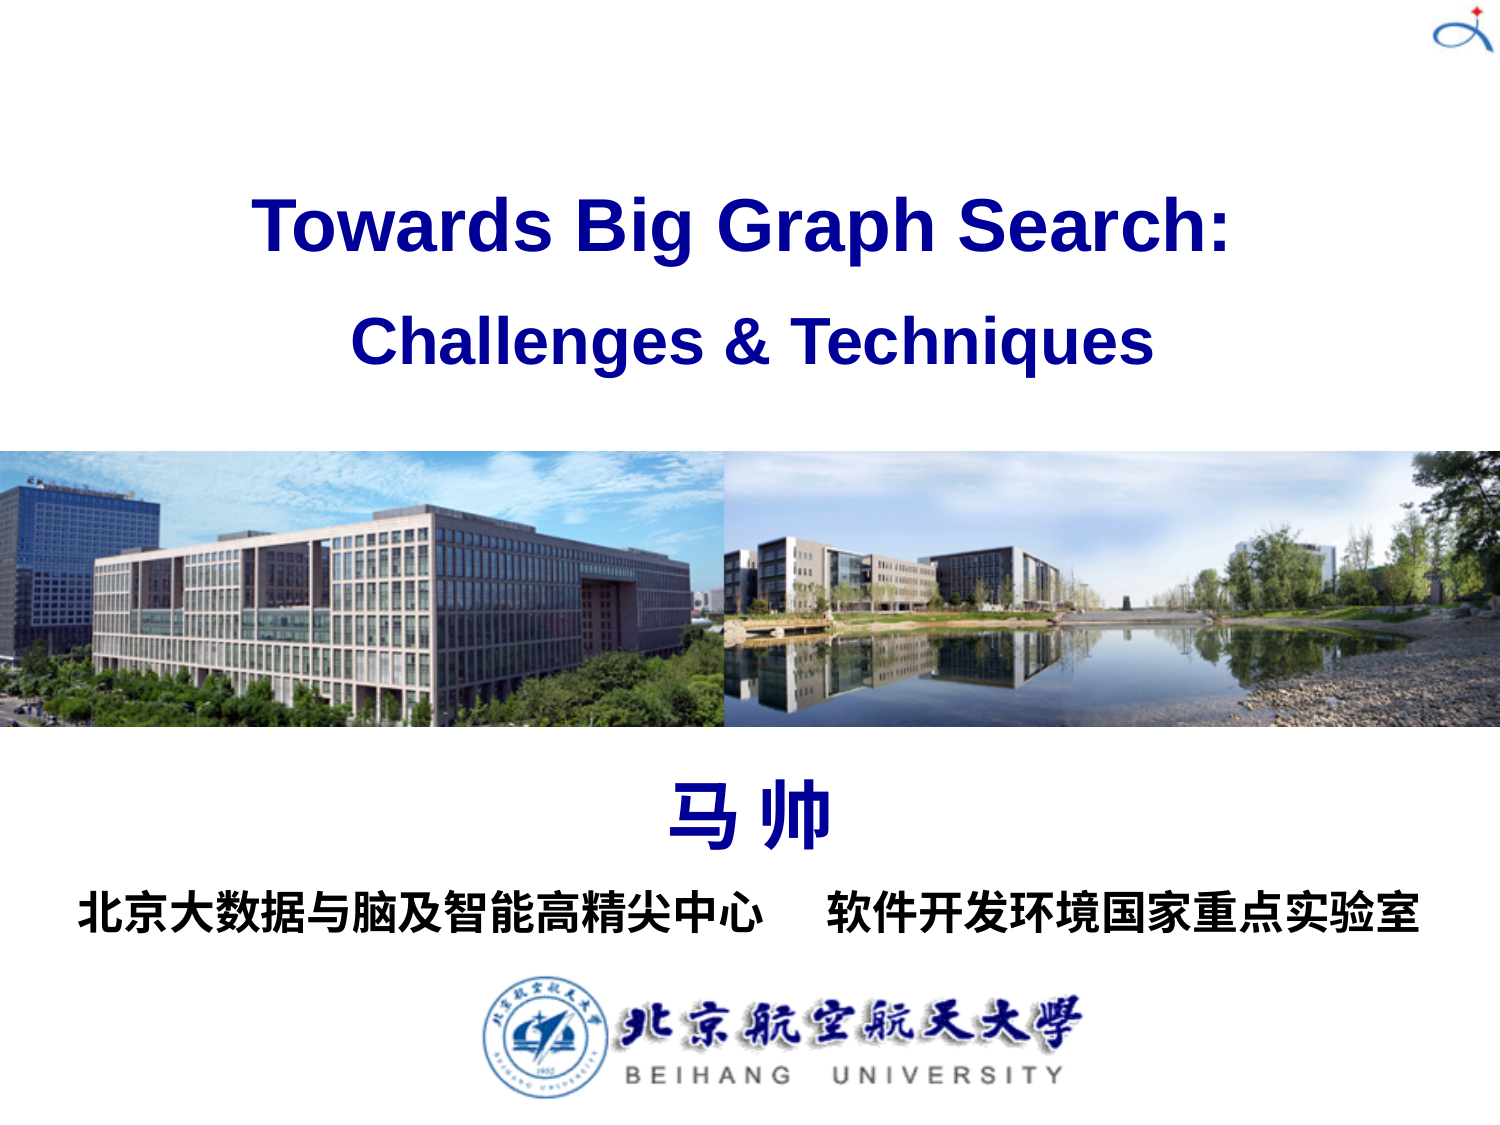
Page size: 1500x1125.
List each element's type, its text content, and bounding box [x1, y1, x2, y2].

text_box Towards Big Graph Search: Challenges & Techniques [17, 132, 1489, 386]
picture [0, 451, 1500, 727]
text_box 马 帅 北京大数据与脑及智能高精尖中心 软件开发环境国家重点实验室 [0, 761, 1500, 1090]
picture [480, 972, 1105, 1102]
picture [1432, 5, 1495, 55]
